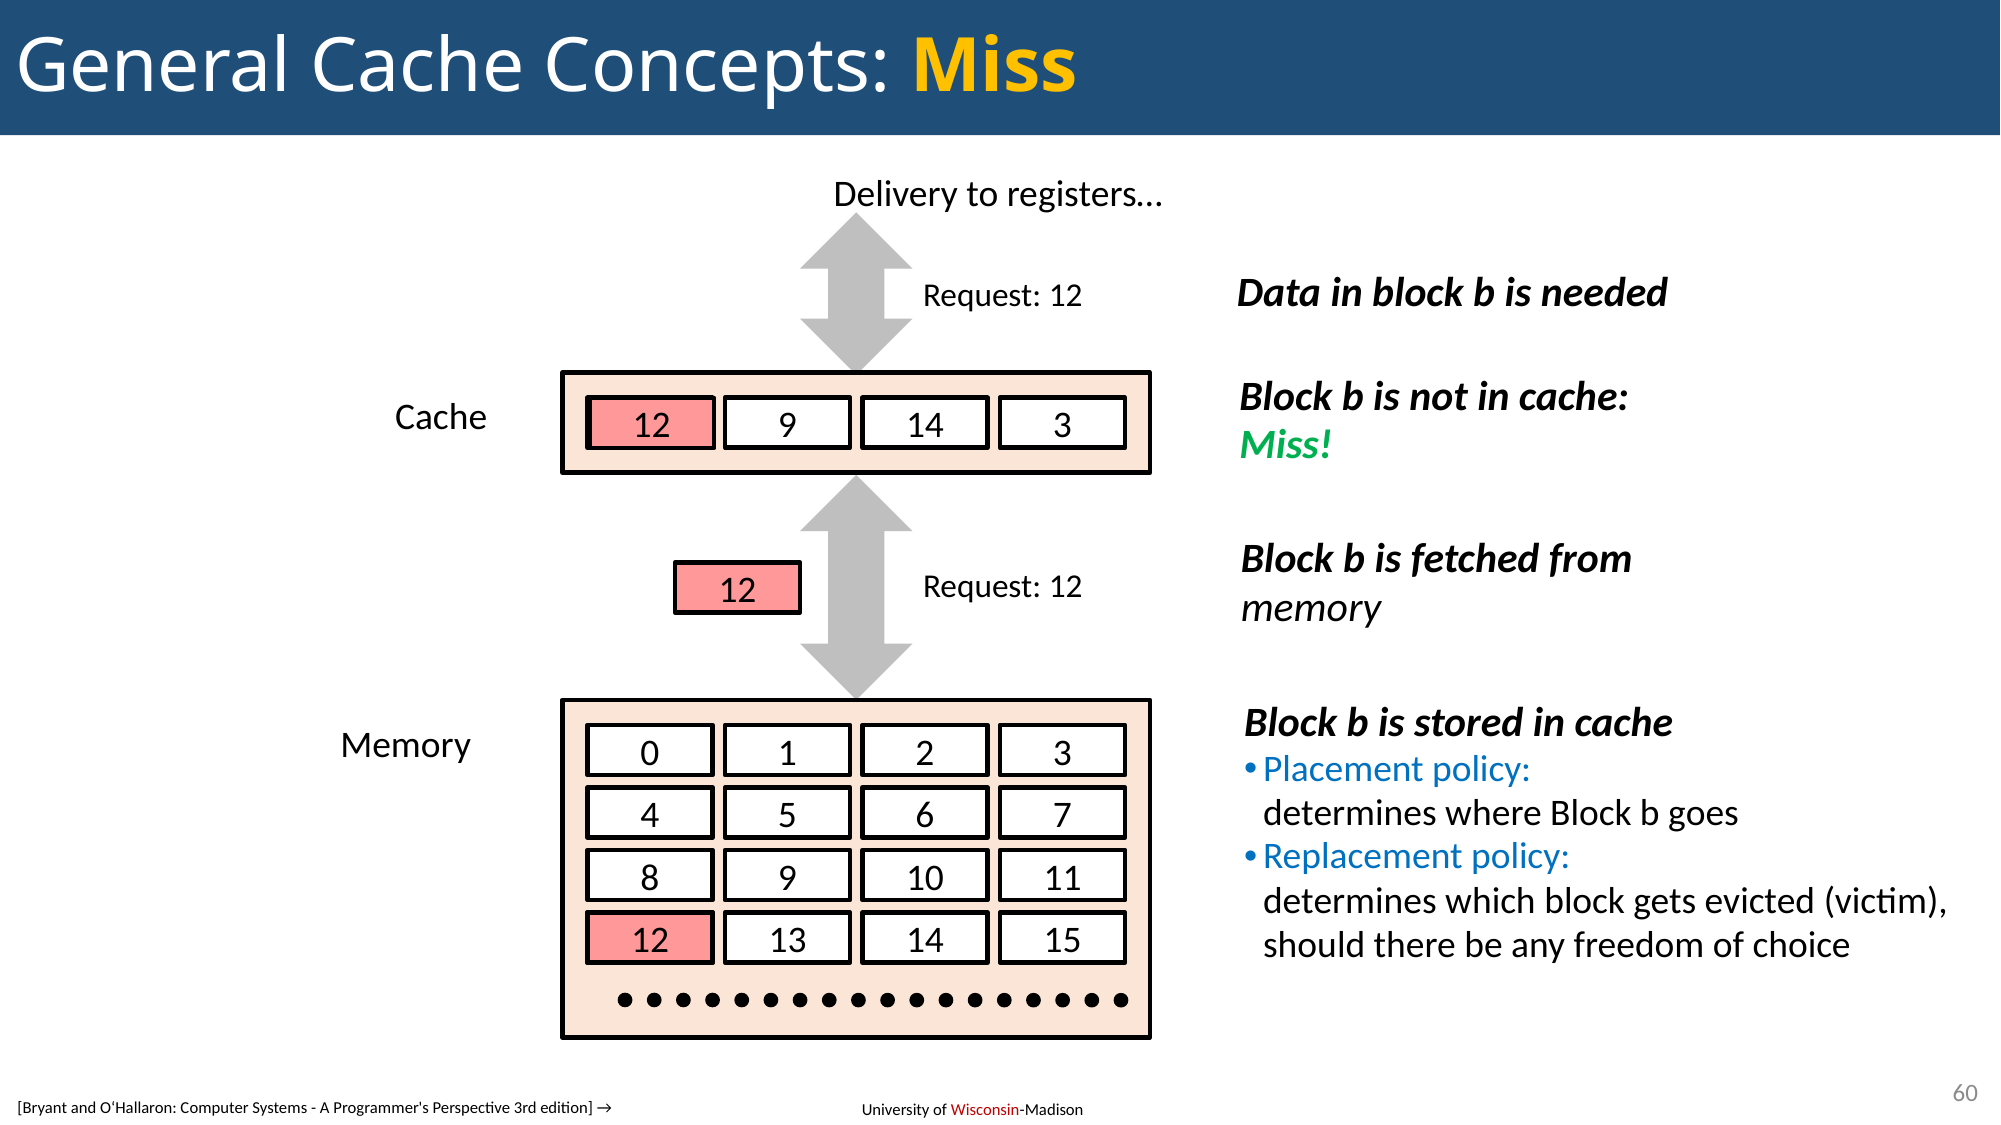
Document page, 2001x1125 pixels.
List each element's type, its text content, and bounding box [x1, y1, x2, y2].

text_box 13 [725, 912, 850, 963]
text_box Request: 12 [908, 556, 1098, 612]
text_box 3 [999, 397, 1125, 448]
text_box Data in block b is needed [1222, 259, 1684, 324]
text_box 12 [675, 562, 800, 613]
text_box Cache [380, 385, 503, 445]
text_box [800, 221, 911, 372]
text_box 6 [862, 787, 988, 838]
text_box 14 [862, 397, 988, 448]
title General Cache Concepts: Miss [0, 0, 2000, 136]
text_box 15 [999, 912, 1125, 963]
text_box 2 [862, 725, 988, 775]
text_box 0 [587, 725, 713, 775]
text_box 7 [999, 787, 1125, 838]
text_box 12 [587, 912, 713, 963]
text_box 9 [725, 397, 850, 448]
text_box [562, 699, 1150, 1038]
text_box 14 [862, 912, 988, 963]
text_box 3 [999, 725, 1125, 775]
text_box Block b is not in cache: Miss! [1224, 363, 1645, 477]
text_box Delivery to registers… [819, 161, 1178, 221]
text_box 9 [725, 849, 850, 900]
text_box 5 [725, 787, 850, 838]
text_box Block b is fetched from memory [1226, 525, 1648, 639]
text_box Block b is stored in cache Placement policy: determines where Block b goes Replacement policy: determines which block gets evicted (victim), should there be any freedom of choice [1229, 689, 1972, 974]
text_box [Bryant and O‘Hallaron: Computer Systems - A Programmer's Perspective 3rd edition] → [2, 1089, 650, 1125]
text_box [800, 474, 913, 699]
slide_number 60 [1879, 1069, 1994, 1114]
text_box 12 [589, 397, 715, 448]
text_box Request: 12 [908, 265, 1098, 321]
text_box 4 [587, 787, 713, 838]
text_box 8 [587, 849, 713, 900]
text_box 11 [999, 849, 1125, 900]
text_box 10 [862, 849, 988, 900]
text_box Memory [325, 712, 487, 773]
text_box [562, 372, 1150, 473]
text_box 1 [725, 725, 850, 775]
